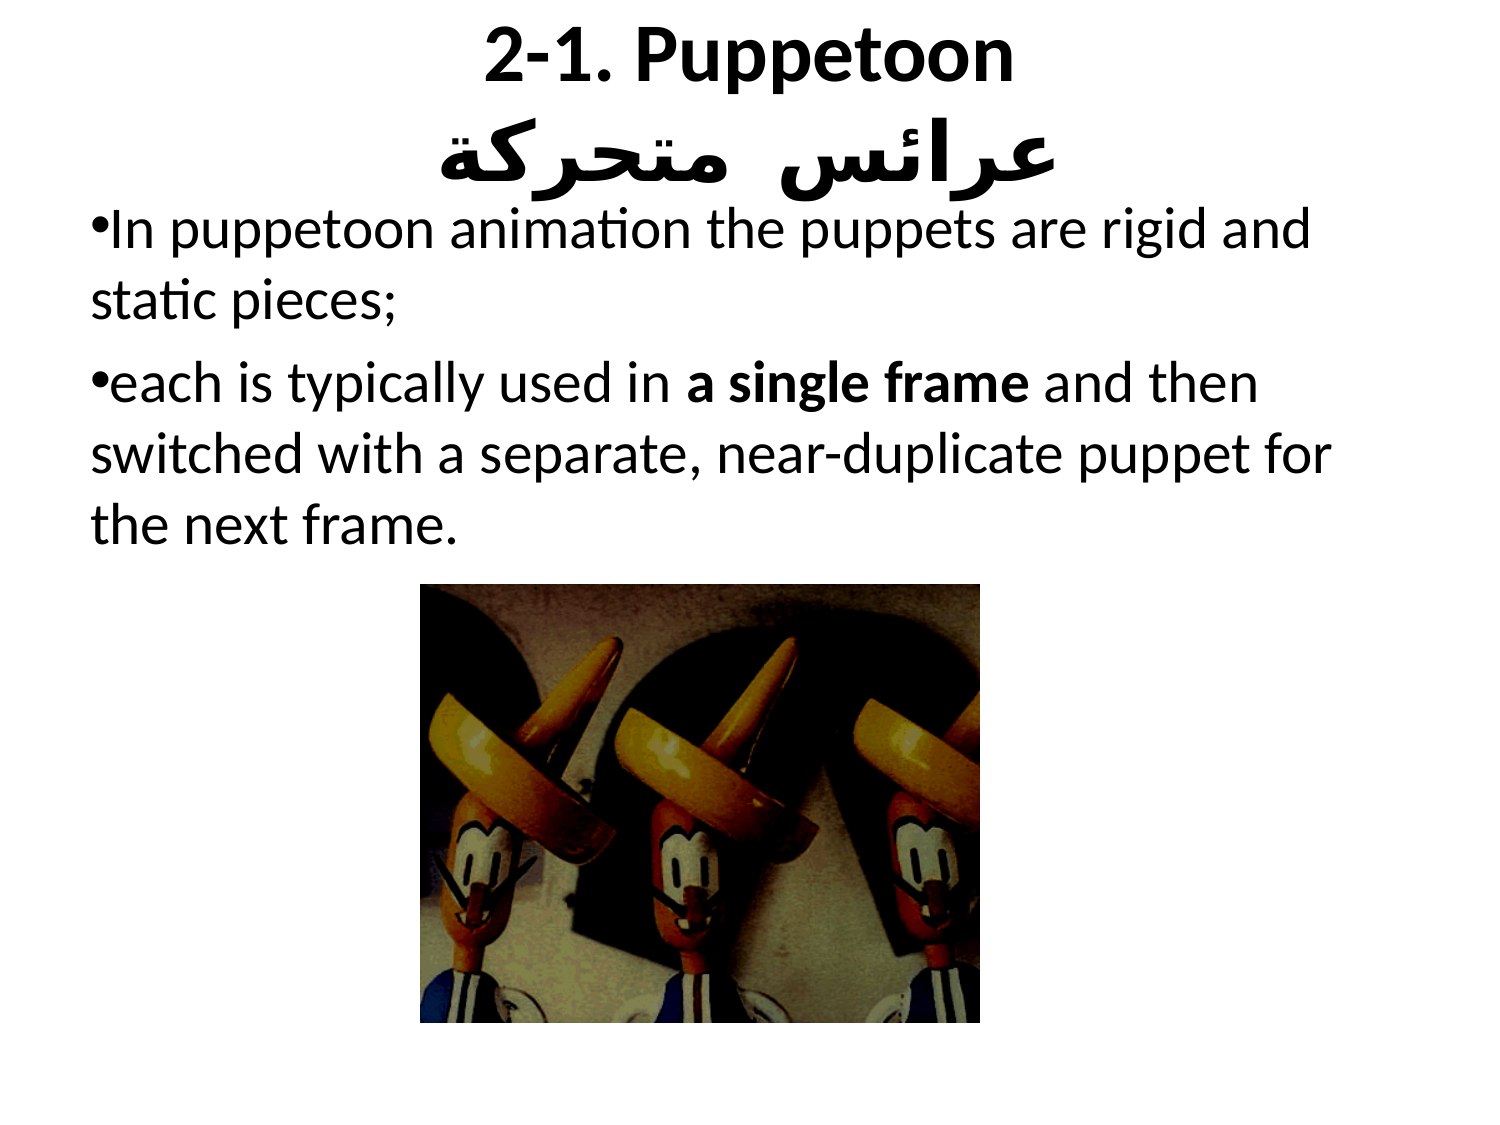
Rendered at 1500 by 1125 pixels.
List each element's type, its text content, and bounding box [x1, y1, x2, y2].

picture [419, 584, 980, 1023]
title 2-1. Puppetoon عرائس متحركة [75, 45, 1425, 152]
list In puppetoon animation the puppets are rigid and static pieces; each is typically used in a single frame and then switched with a separate, near-duplicate puppet for the next frame. [75, 181, 1425, 566]
